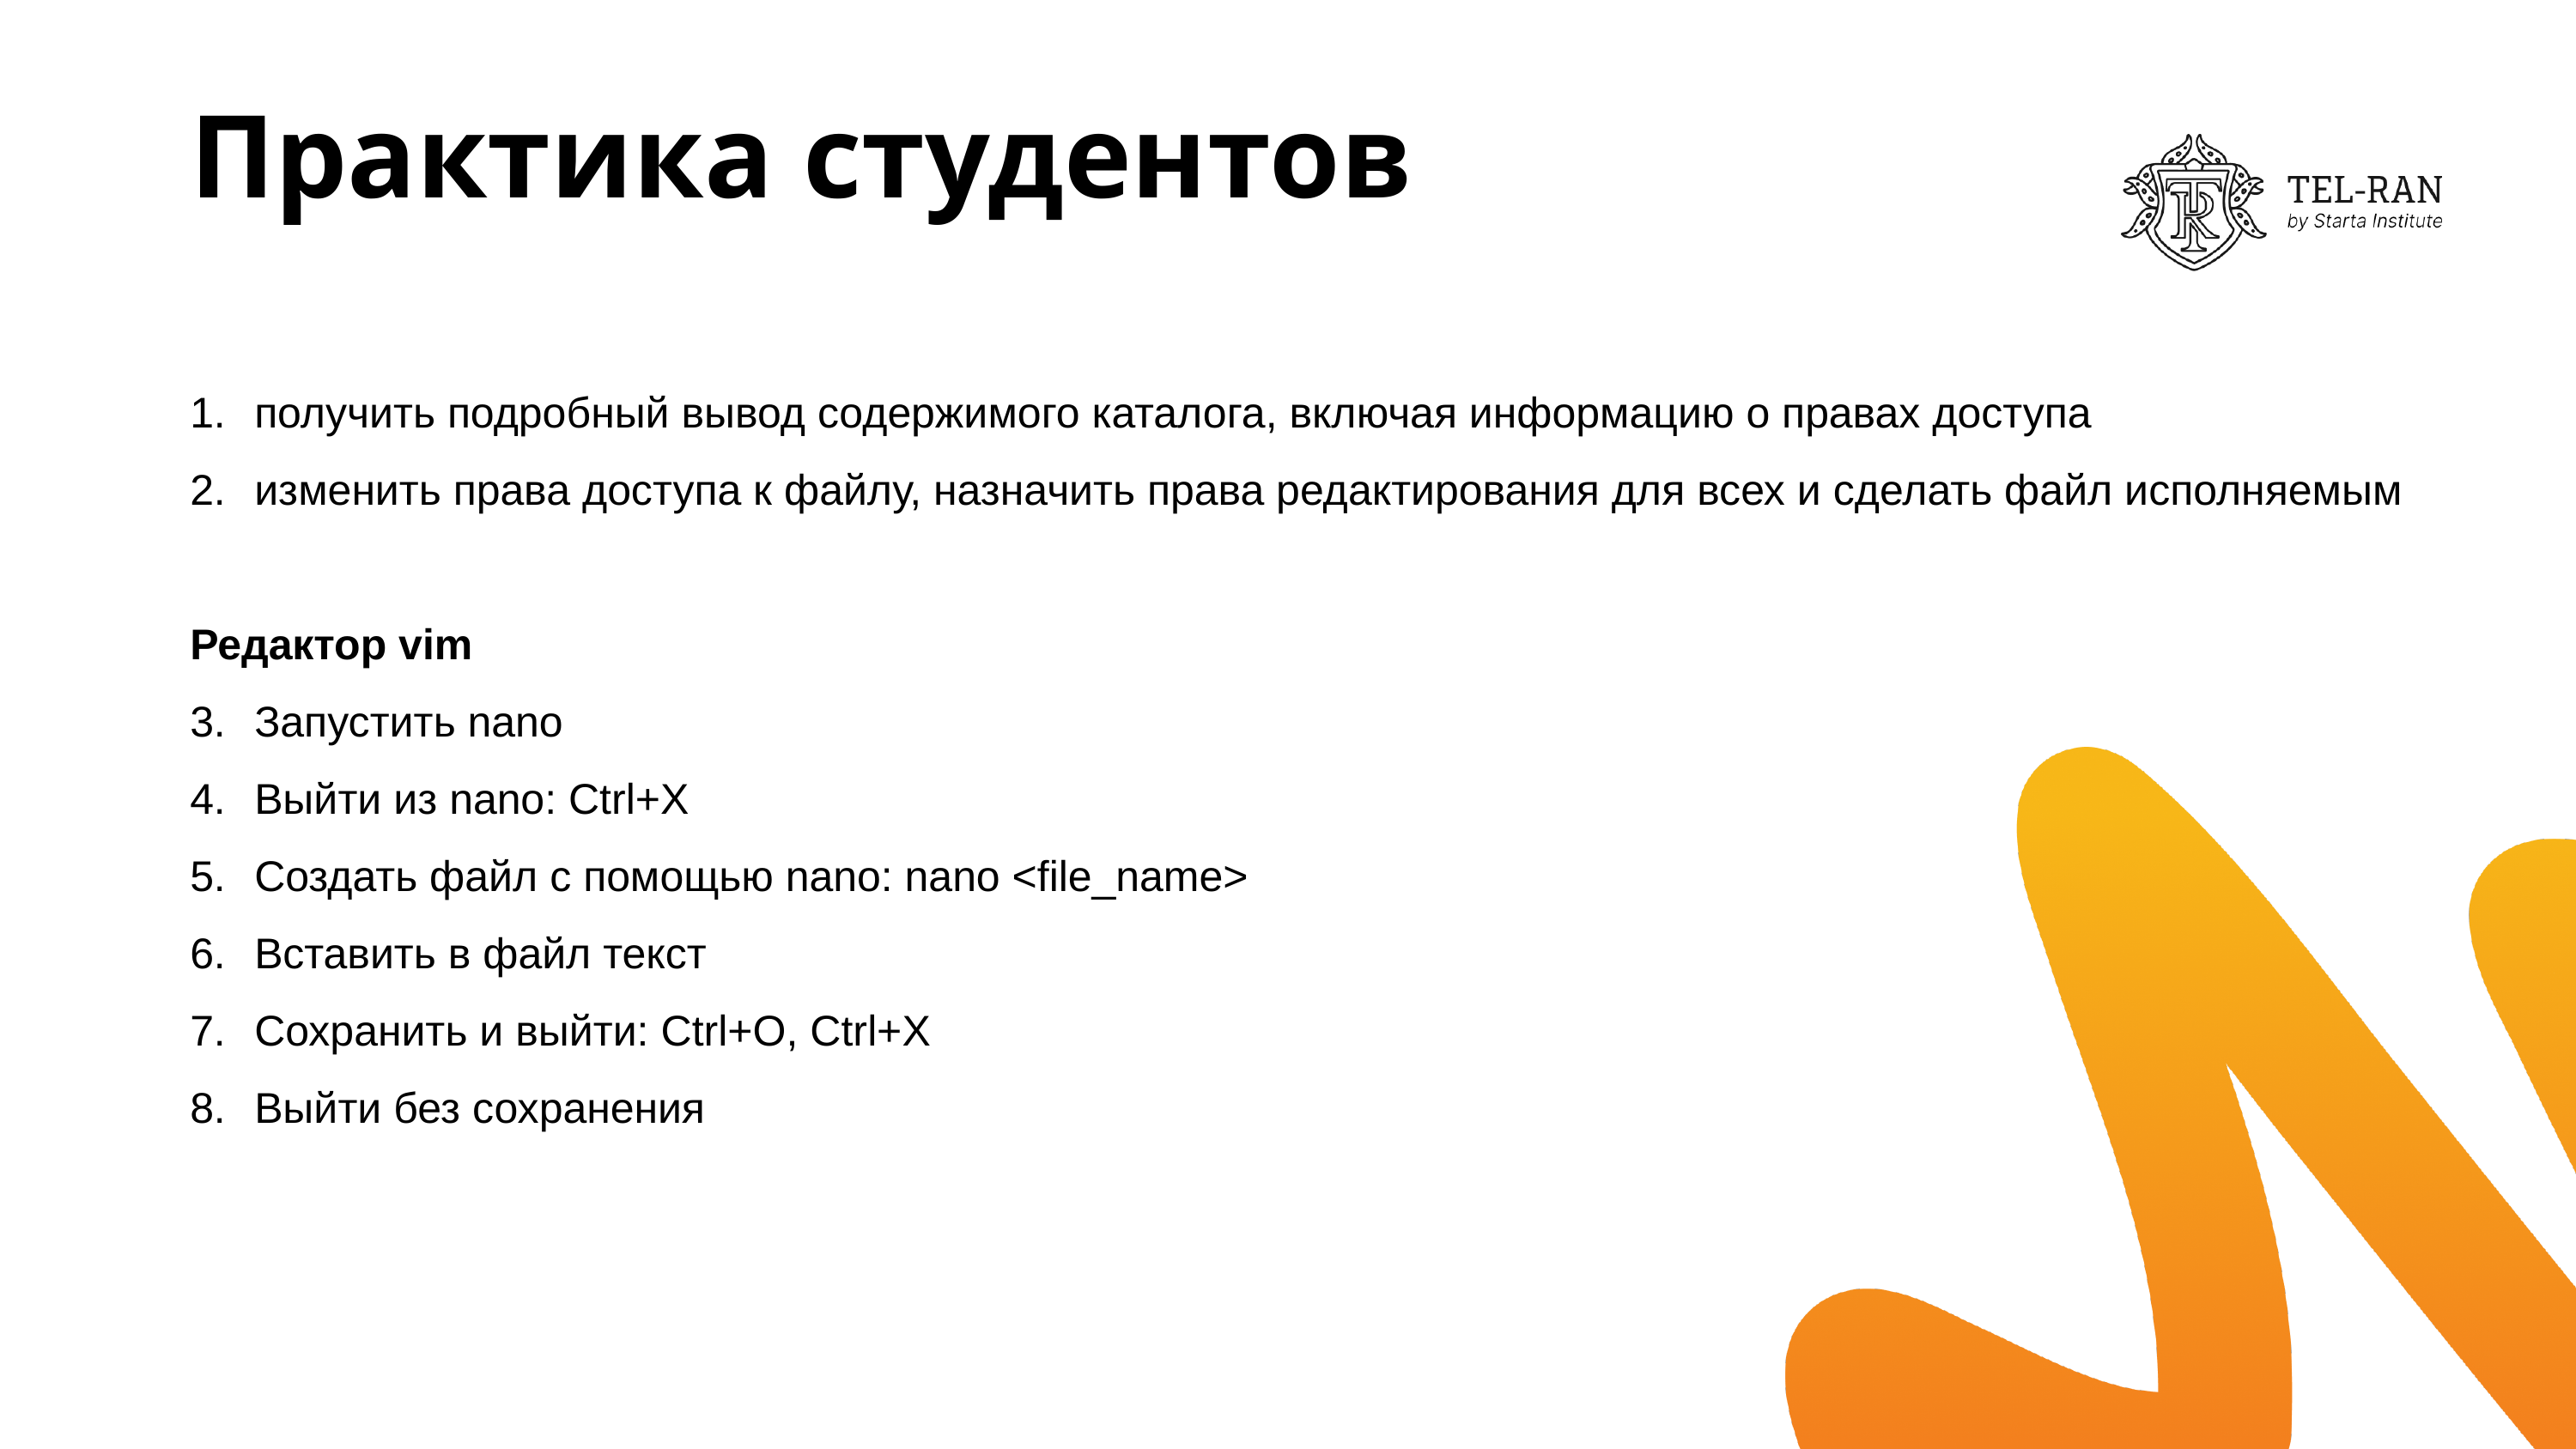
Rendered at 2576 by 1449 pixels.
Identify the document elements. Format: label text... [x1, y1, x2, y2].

title Практика студентов [177, 76, 2107, 353]
picture [1620, 747, 2576, 1449]
picture [2121, 134, 2442, 271]
text_box получить подробный вывод содержимого каталога, включая информацию о правах доступа изменить права доступа к файлу, назначить права редактирования для всех и сделать файл исполняемым Редактор vim Запустить nano Выйти из nano: Ctrl+X Создать файл с помощью nano: nano <file_name> Вставить в файл текст Сохранить и выйти: Ctrl+O, Ctrl+X Выйти без сохранения [177, 353, 2536, 1139]
